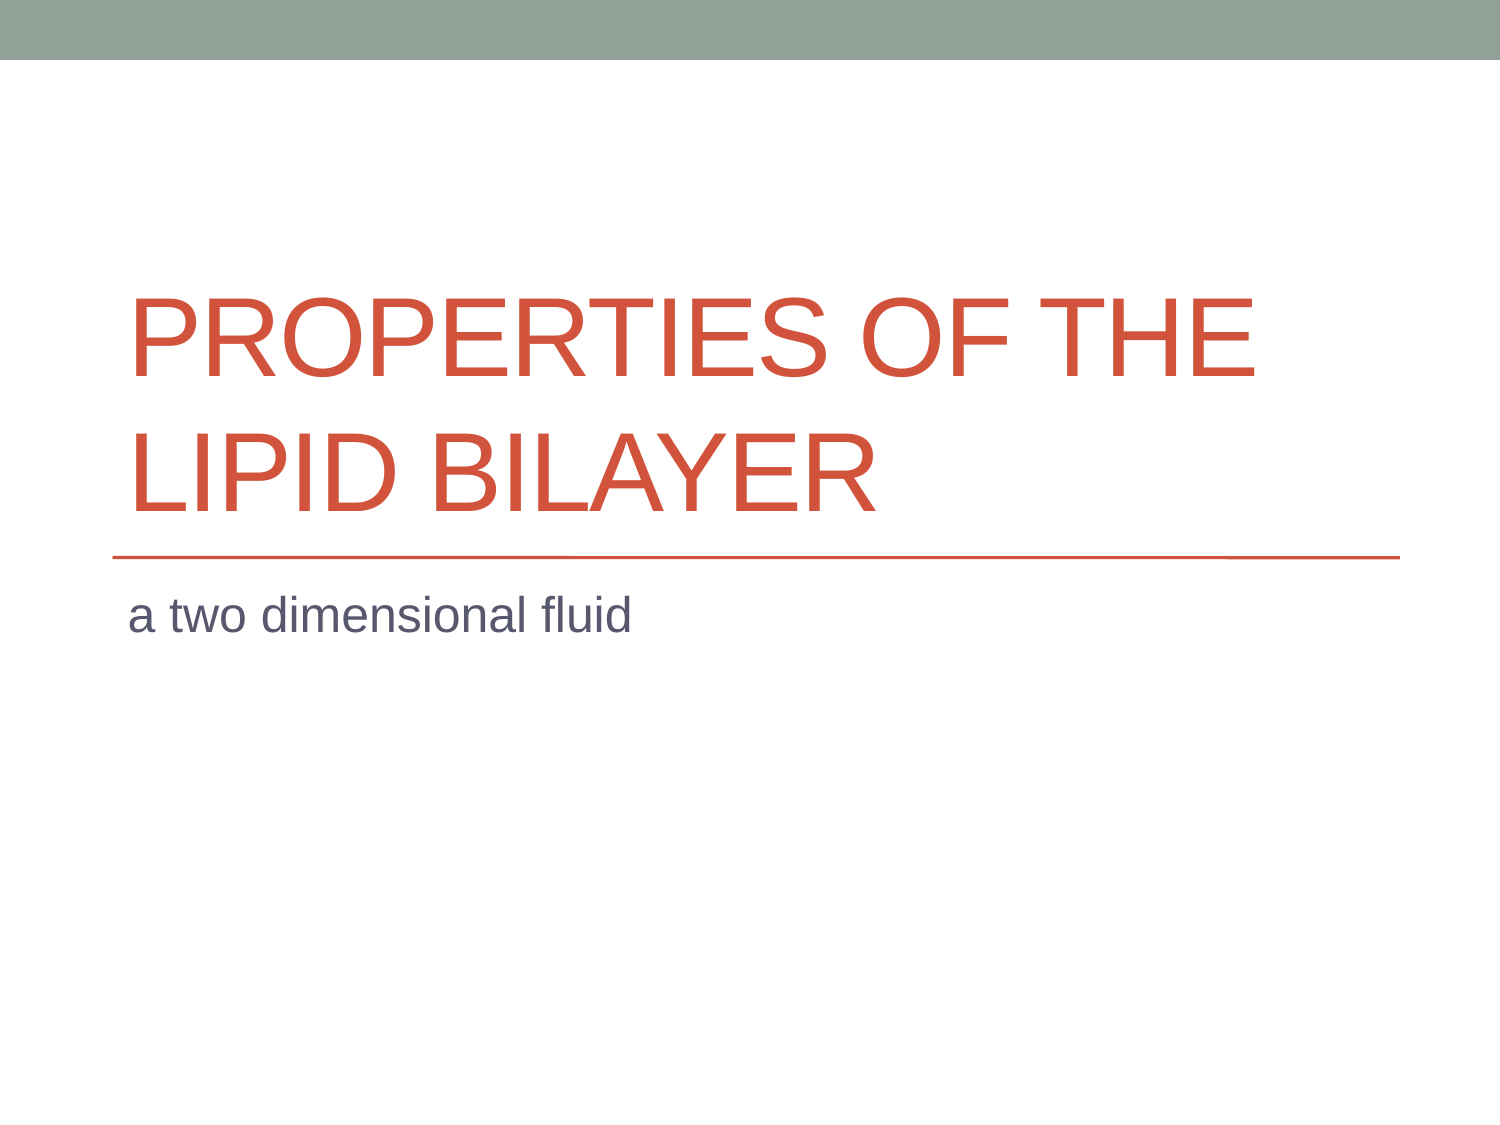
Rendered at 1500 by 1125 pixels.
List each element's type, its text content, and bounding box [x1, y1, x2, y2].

title Properties of the Lipid Bilayer [112, 224, 1400, 542]
subtitle a two dimensional fluid [112, 575, 1163, 863]
